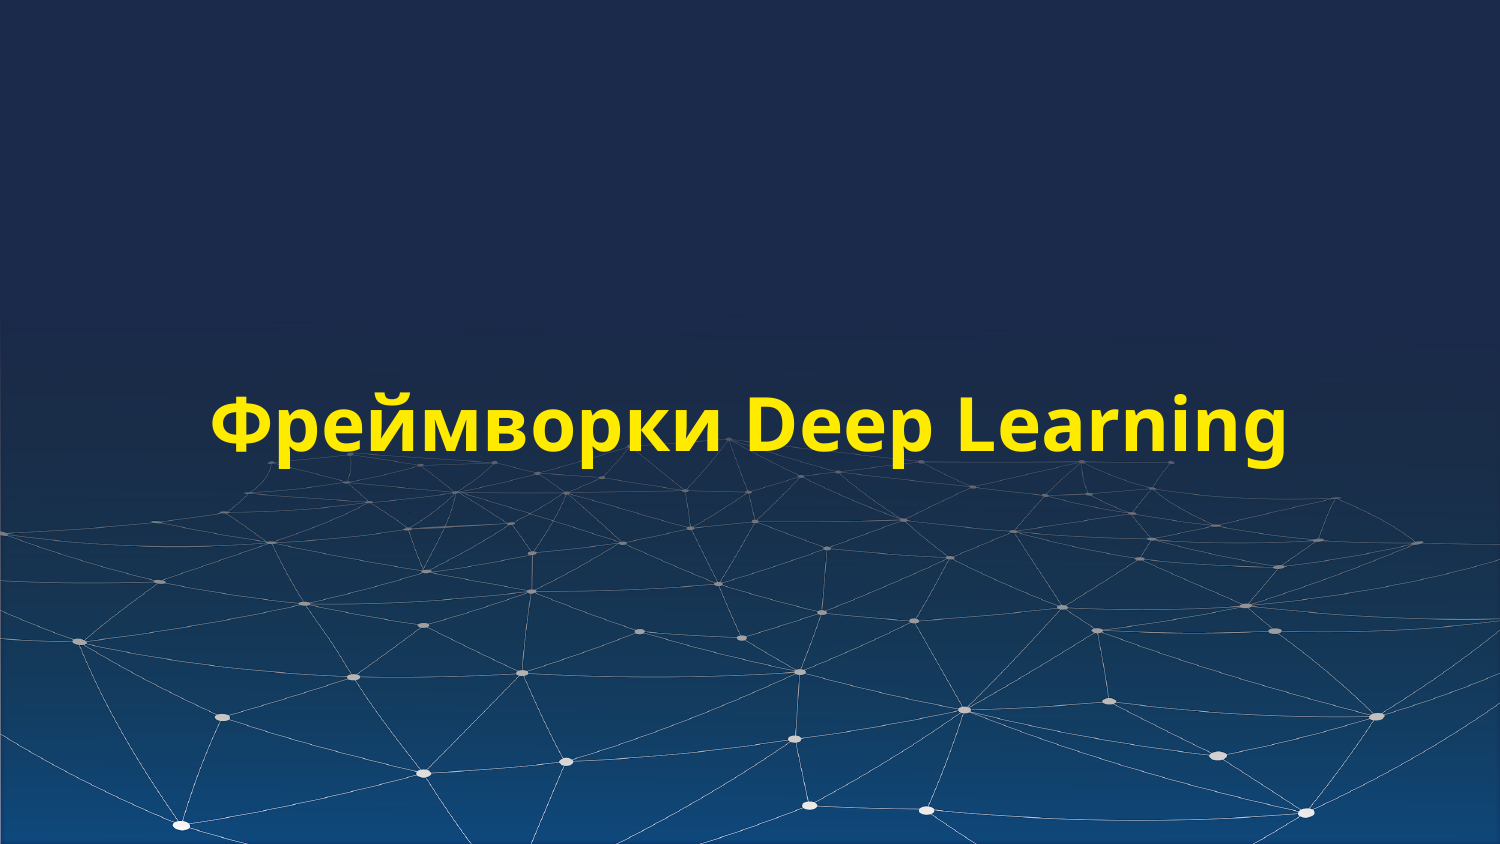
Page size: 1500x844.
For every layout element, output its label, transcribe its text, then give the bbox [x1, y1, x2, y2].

title Фреймворки Deep Learning [51, 352, 1449, 491]
picture [0, 0, 1500, 844]
